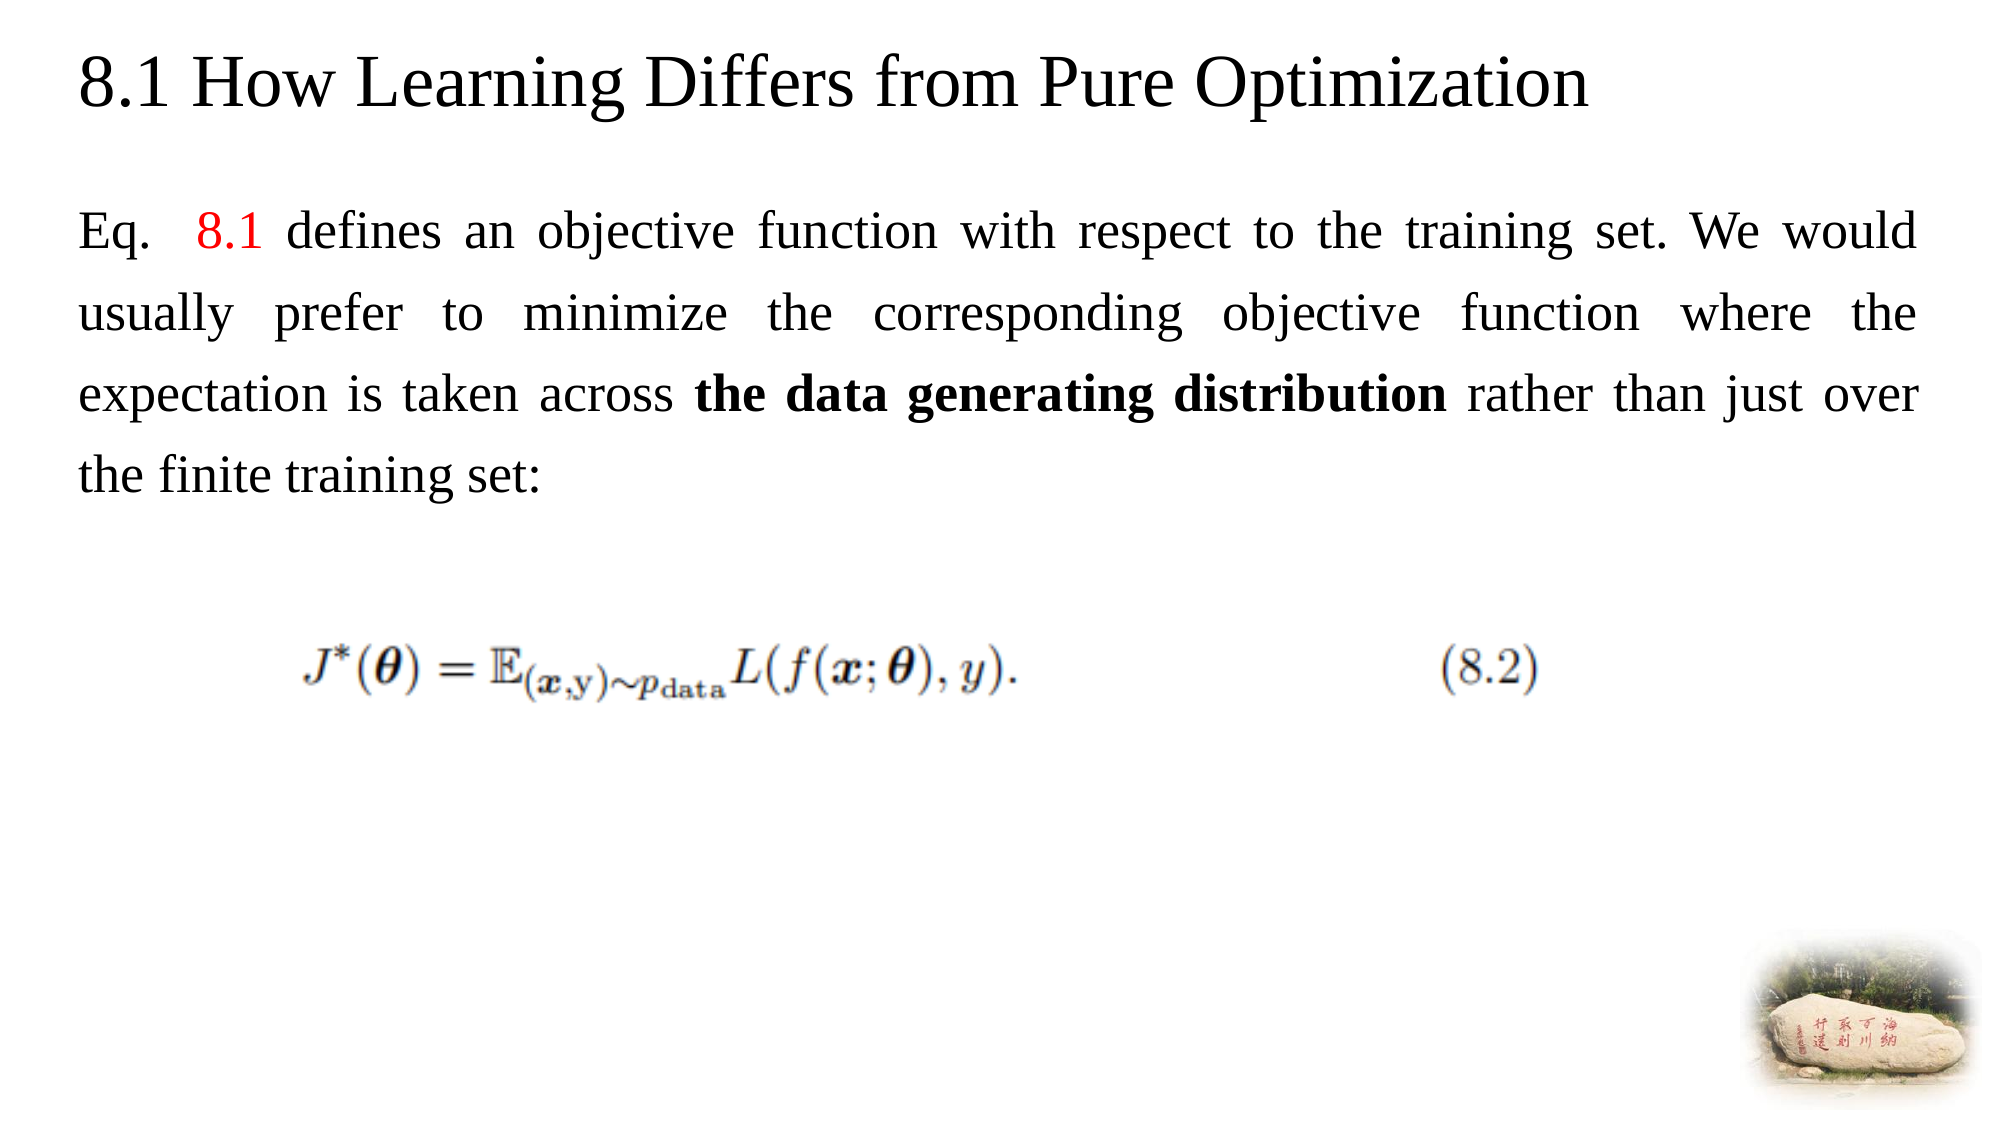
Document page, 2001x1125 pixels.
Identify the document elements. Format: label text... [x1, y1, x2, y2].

picture [1740, 925, 1985, 1110]
title 8.1 How Learning Differs from Pure Optimization [63, 21, 1789, 142]
picture [265, 615, 1568, 735]
